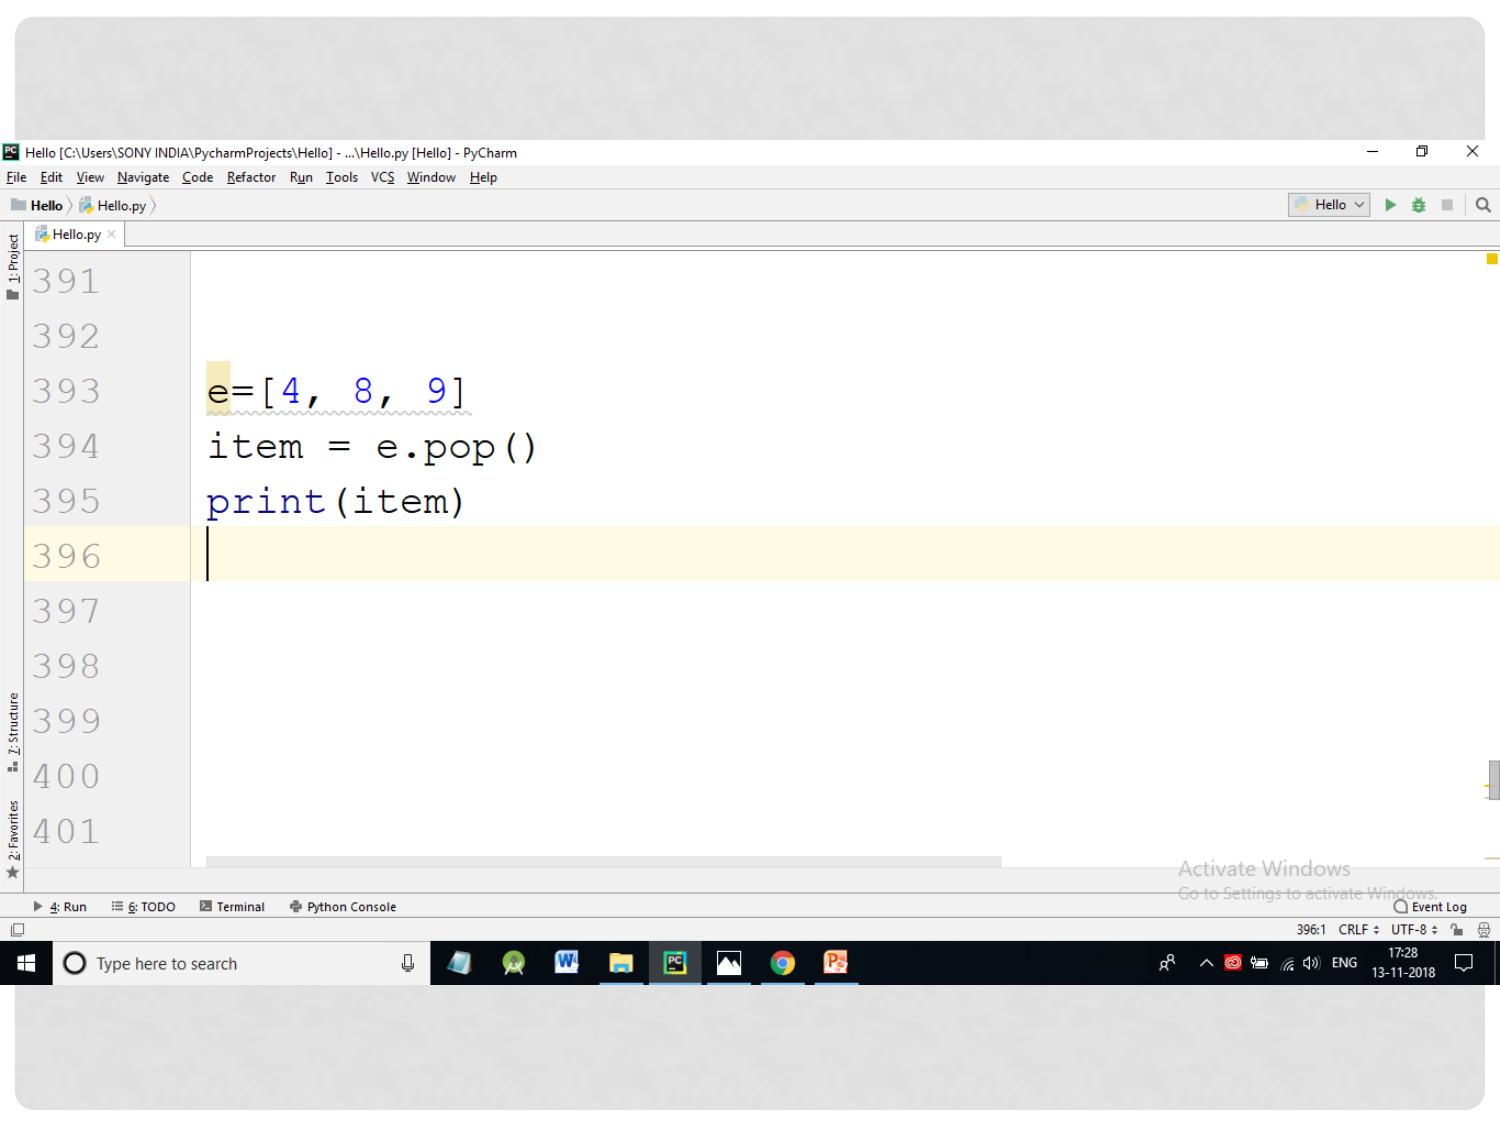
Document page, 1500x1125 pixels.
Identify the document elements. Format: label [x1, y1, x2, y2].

picture [0, 140, 1500, 985]
